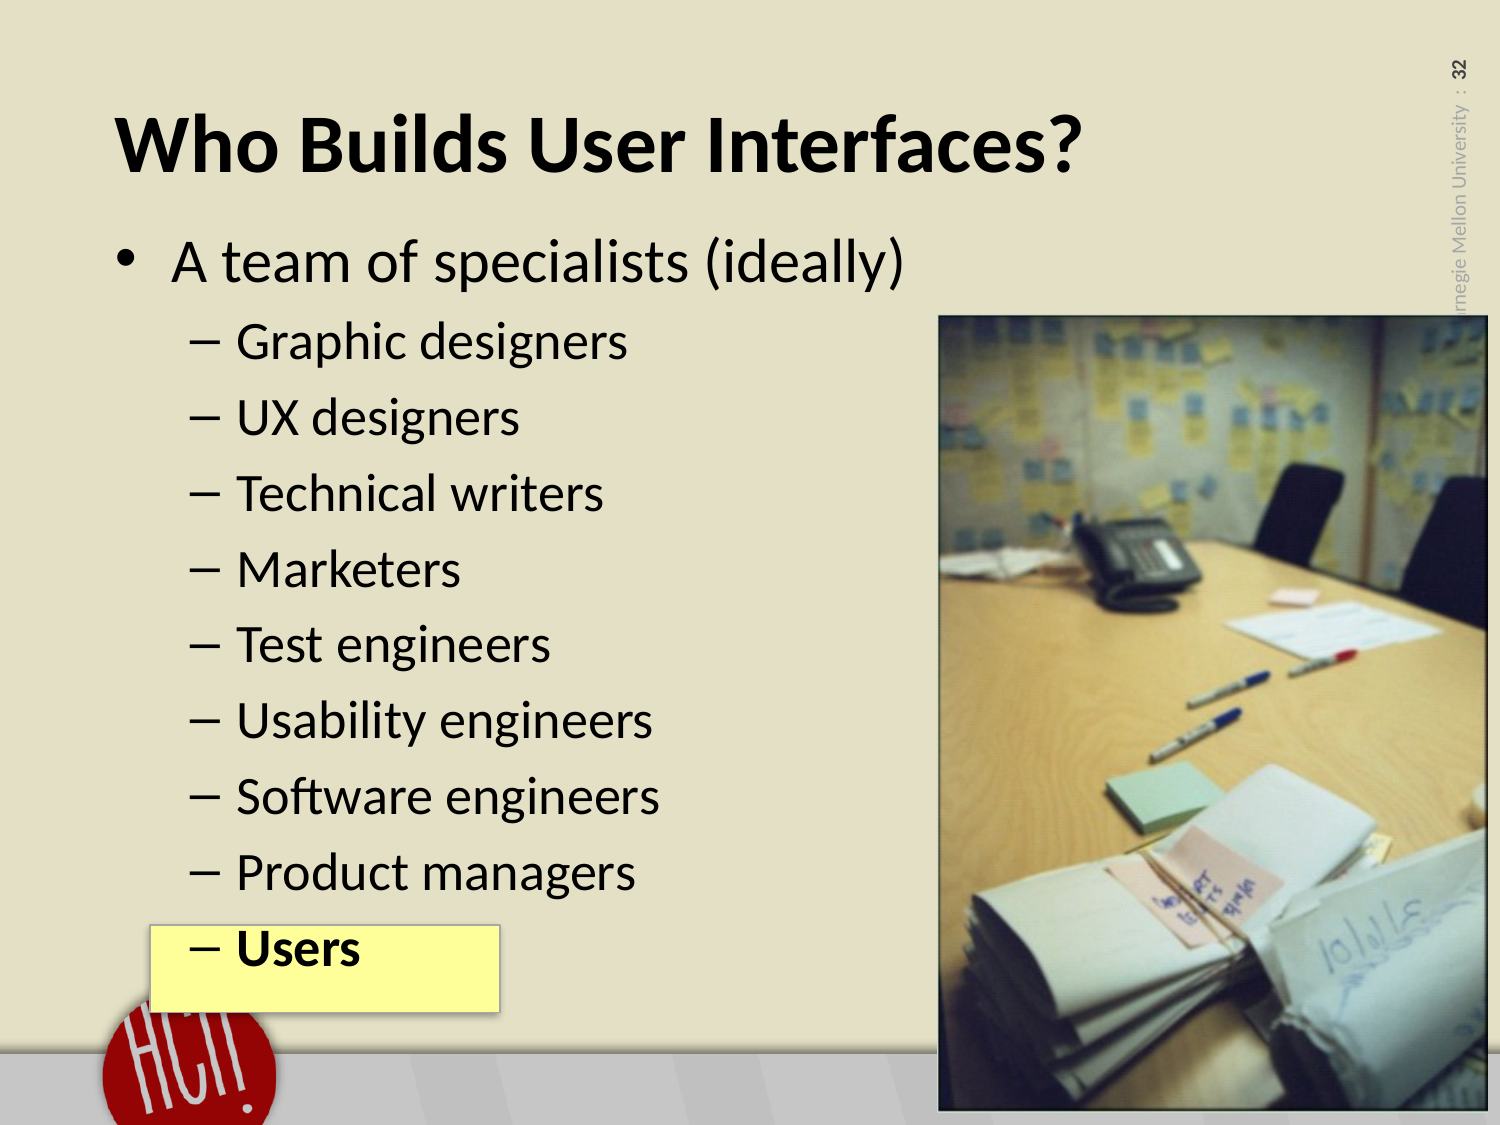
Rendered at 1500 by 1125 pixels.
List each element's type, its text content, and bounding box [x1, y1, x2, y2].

picture [0, 0, 1500, 1125]
text_box [149, 955, 501, 1013]
list A team of specialists (ideally) Graphic designers UX designers Technical writers Marketers Test engineers Usability engineers Software engineers Product managers Users [99, 212, 1425, 955]
title Who Builds User Interfaces? [99, 45, 1425, 212]
